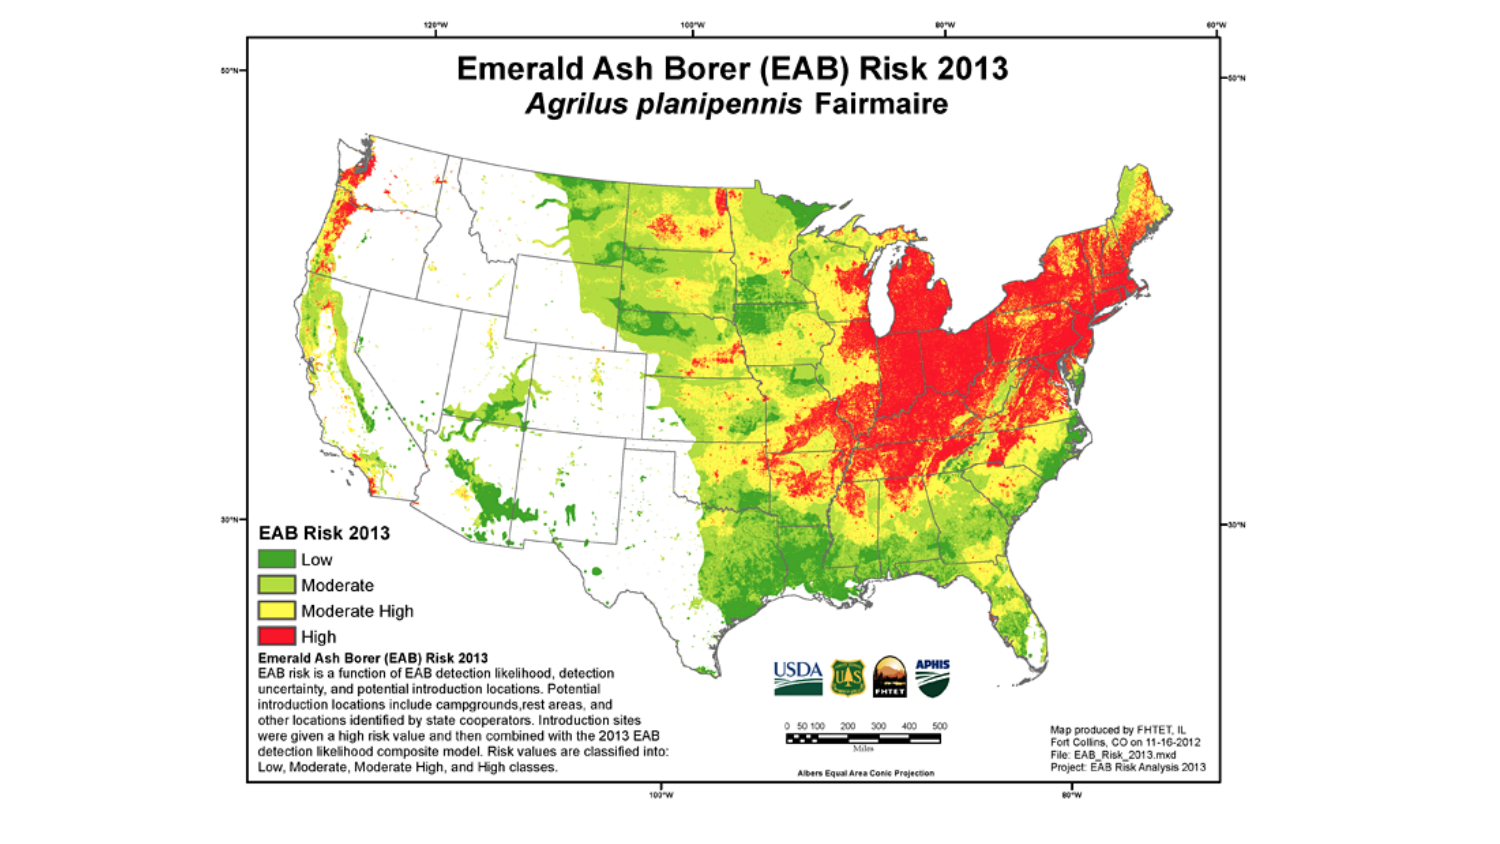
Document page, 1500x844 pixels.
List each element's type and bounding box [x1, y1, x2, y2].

picture [219, 18, 1248, 800]
